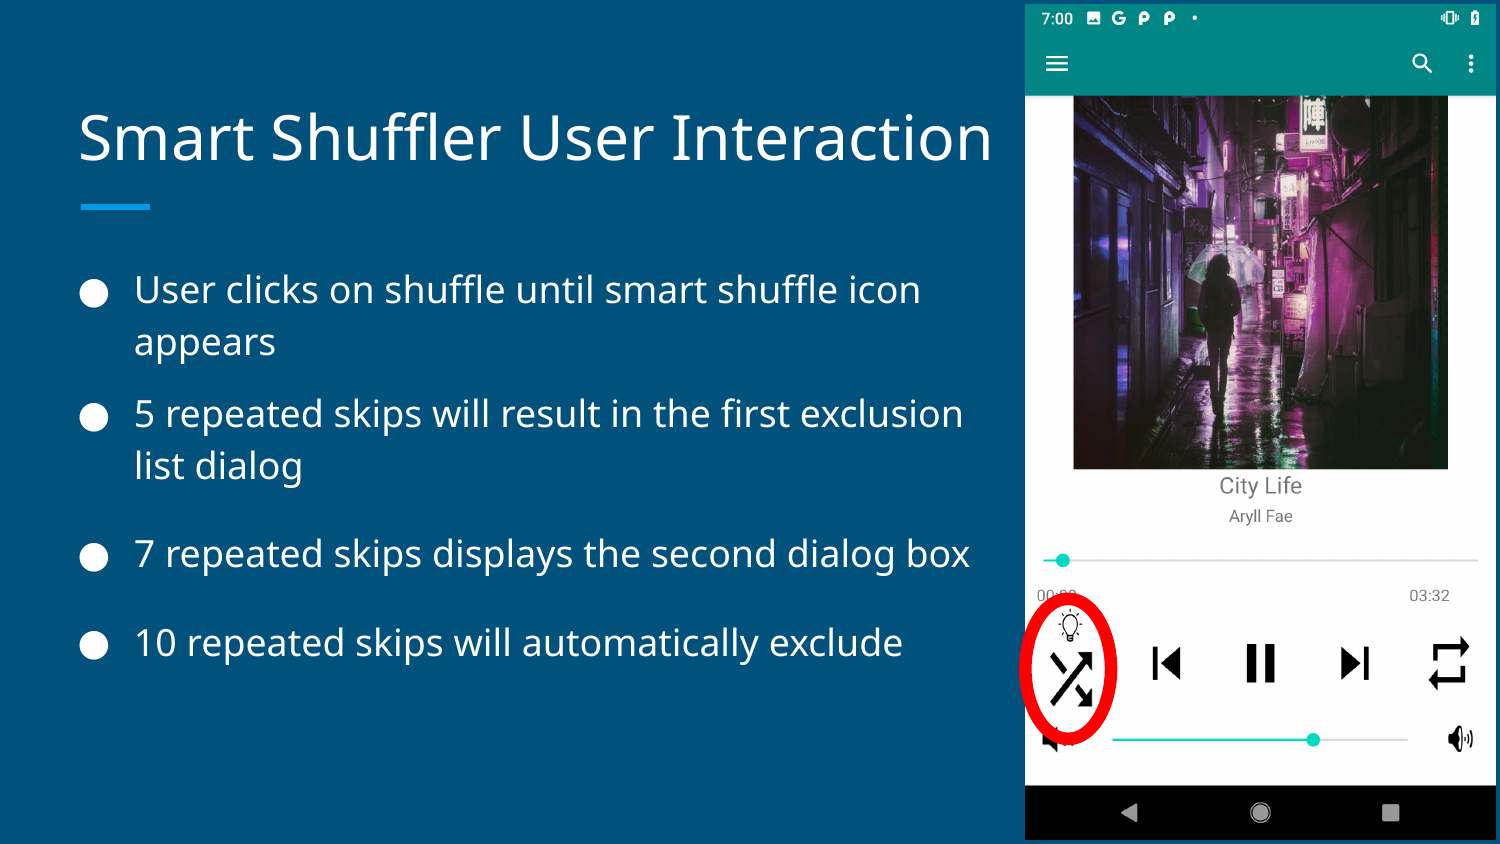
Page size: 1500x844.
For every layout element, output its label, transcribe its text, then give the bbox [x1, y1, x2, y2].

list User clicks on shuffle until smart shuffle icon appears 5 repeated skips will result in the first exclusion list dialog 7 repeated skips displays the second dialog box 10 repeated skips will automatically exclude [43, 244, 1019, 750]
picture [1025, 5, 1495, 839]
title Smart Shuffler User Interaction [63, 75, 1019, 188]
